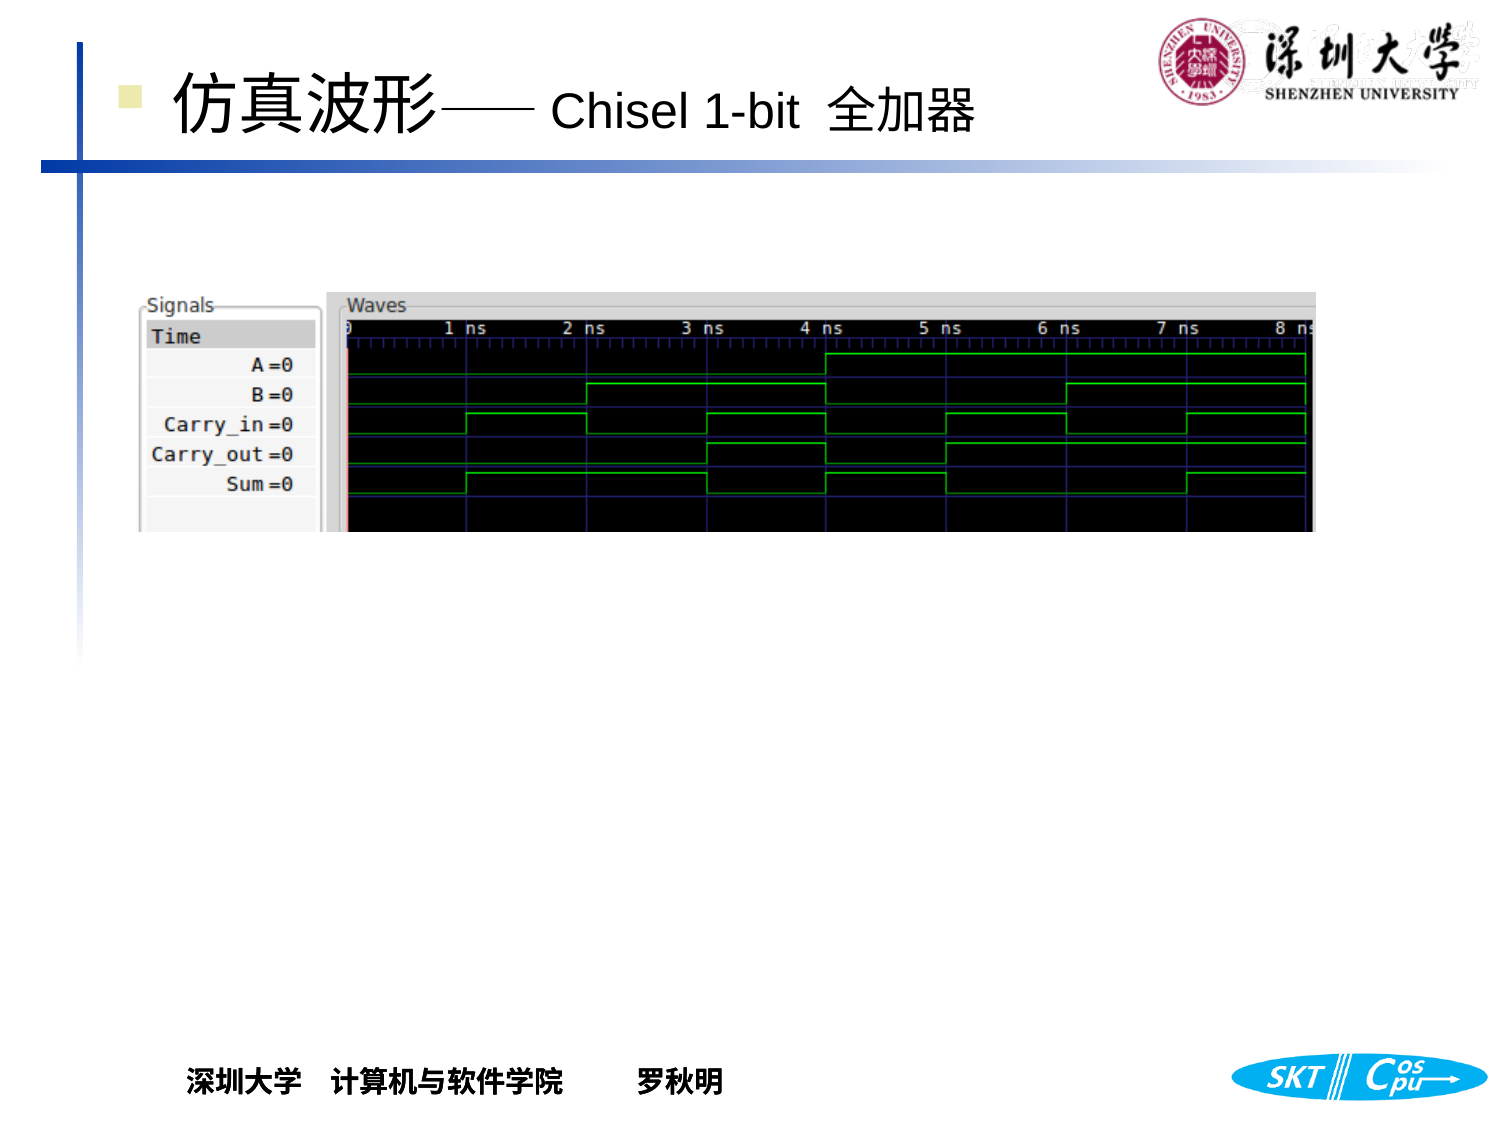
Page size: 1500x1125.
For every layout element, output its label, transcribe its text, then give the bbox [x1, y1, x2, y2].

picture [1130, 7, 1500, 117]
list 仿真波形——Chisel 1-bit 全加器 [100, 54, 1258, 161]
picture [1227, 1051, 1489, 1102]
picture [135, 292, 1316, 532]
